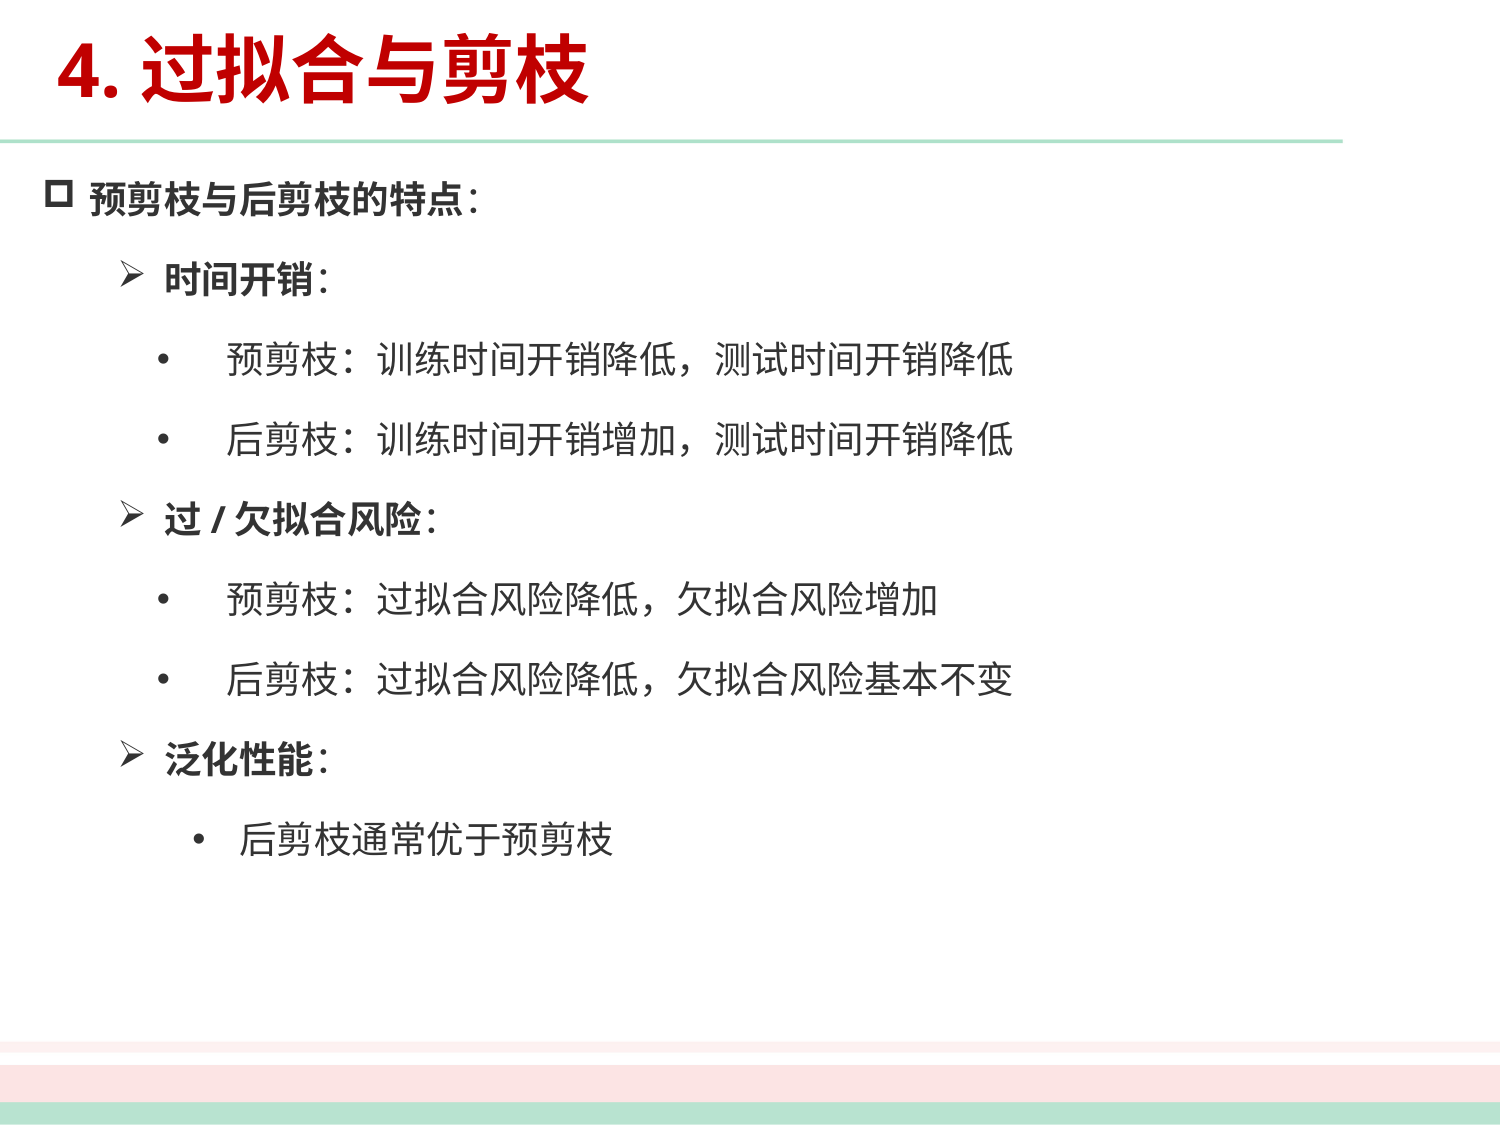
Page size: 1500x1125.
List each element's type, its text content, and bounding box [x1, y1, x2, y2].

text_box 预剪枝与后剪枝的特点： 时间开销： 预剪枝：训练时间开销降低，测试时间开销降低 后剪枝：训练时间开销增加，测试时间开销降低 过/欠拟合风险： 预剪枝：过拟合风险降低，欠拟合风险增加 后剪枝：过拟合风险降低，欠拟合风险基本不变 泛化性能： 后剪枝通常优于预剪枝 [27, 145, 1402, 936]
picture [0, 0, 1500, 1125]
title 4.过拟合与剪枝 [42, 8, 1223, 138]
